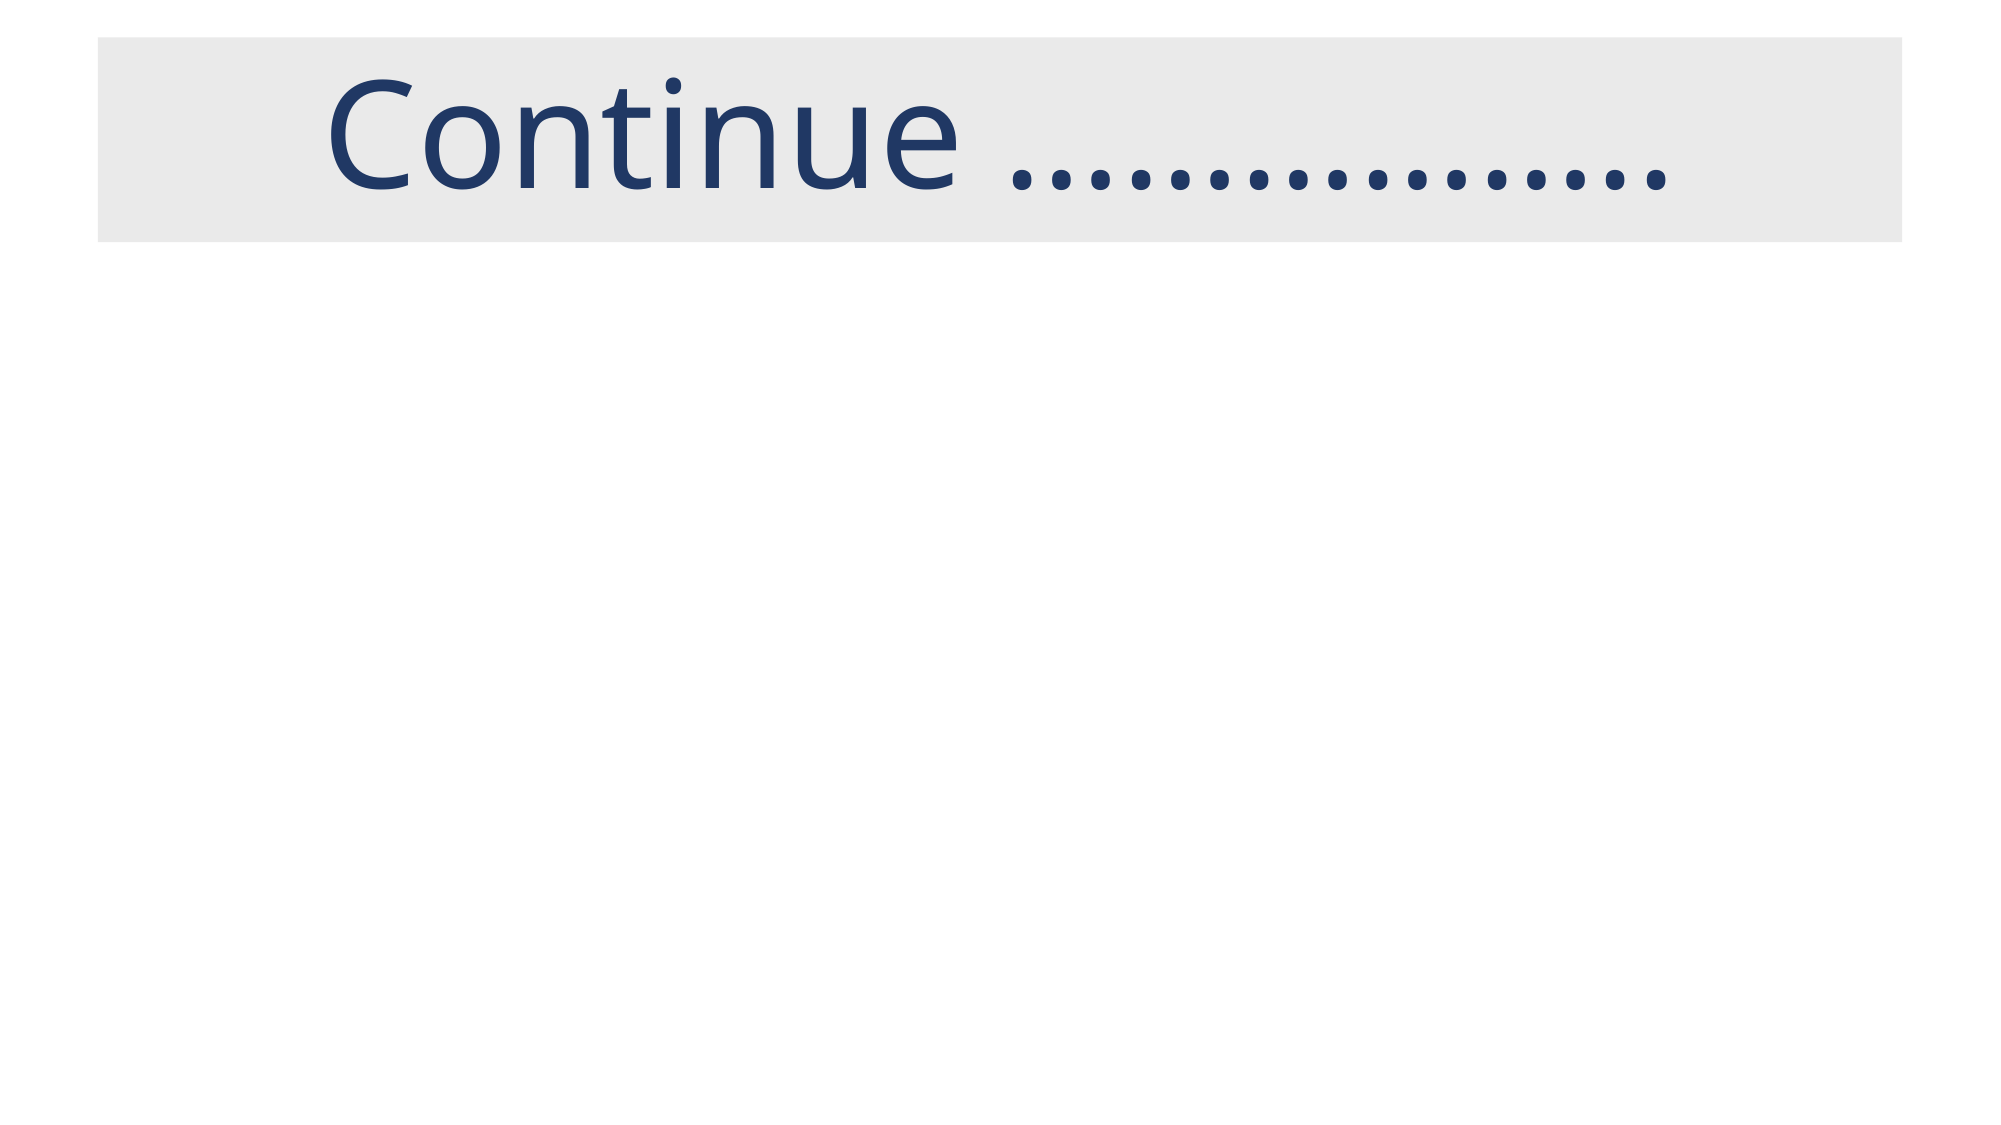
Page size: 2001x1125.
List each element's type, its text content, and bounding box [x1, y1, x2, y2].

text_box Continue …………….. [97, 37, 1903, 243]
